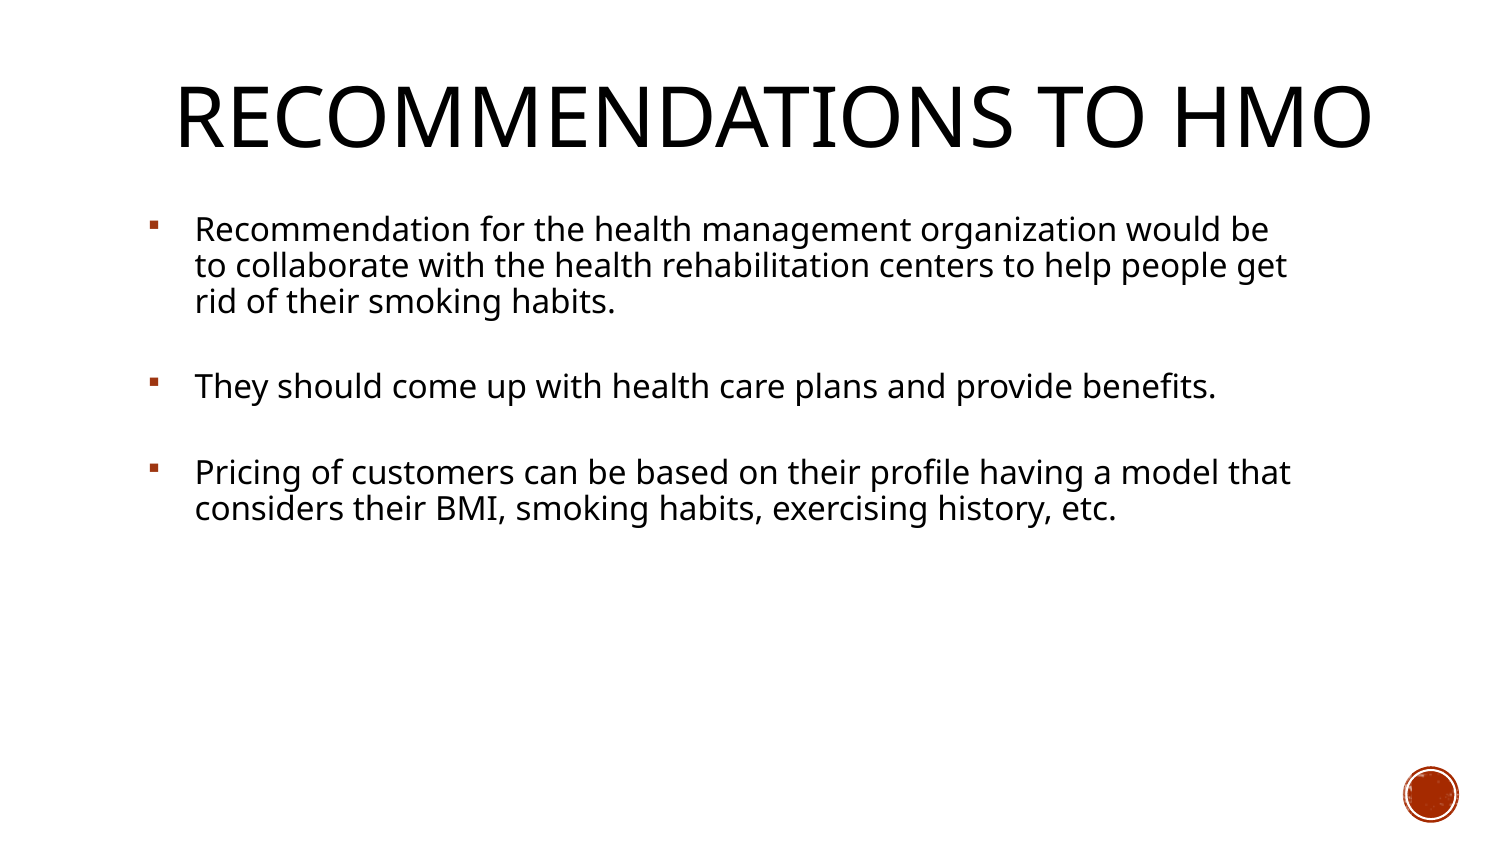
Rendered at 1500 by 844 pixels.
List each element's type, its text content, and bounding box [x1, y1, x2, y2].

title Recommendations to HMO [158, 59, 1396, 258]
list Recommendation for the health management organization would be to collaborate with the health rehabilitation centers to help people get rid of their smoking habits. They should come up with health care plans and provide benefits. Pricing of customers can be based on their profile having a model that considers their BMI, smoking habits, exercising history, etc. [74, 197, 1312, 844]
